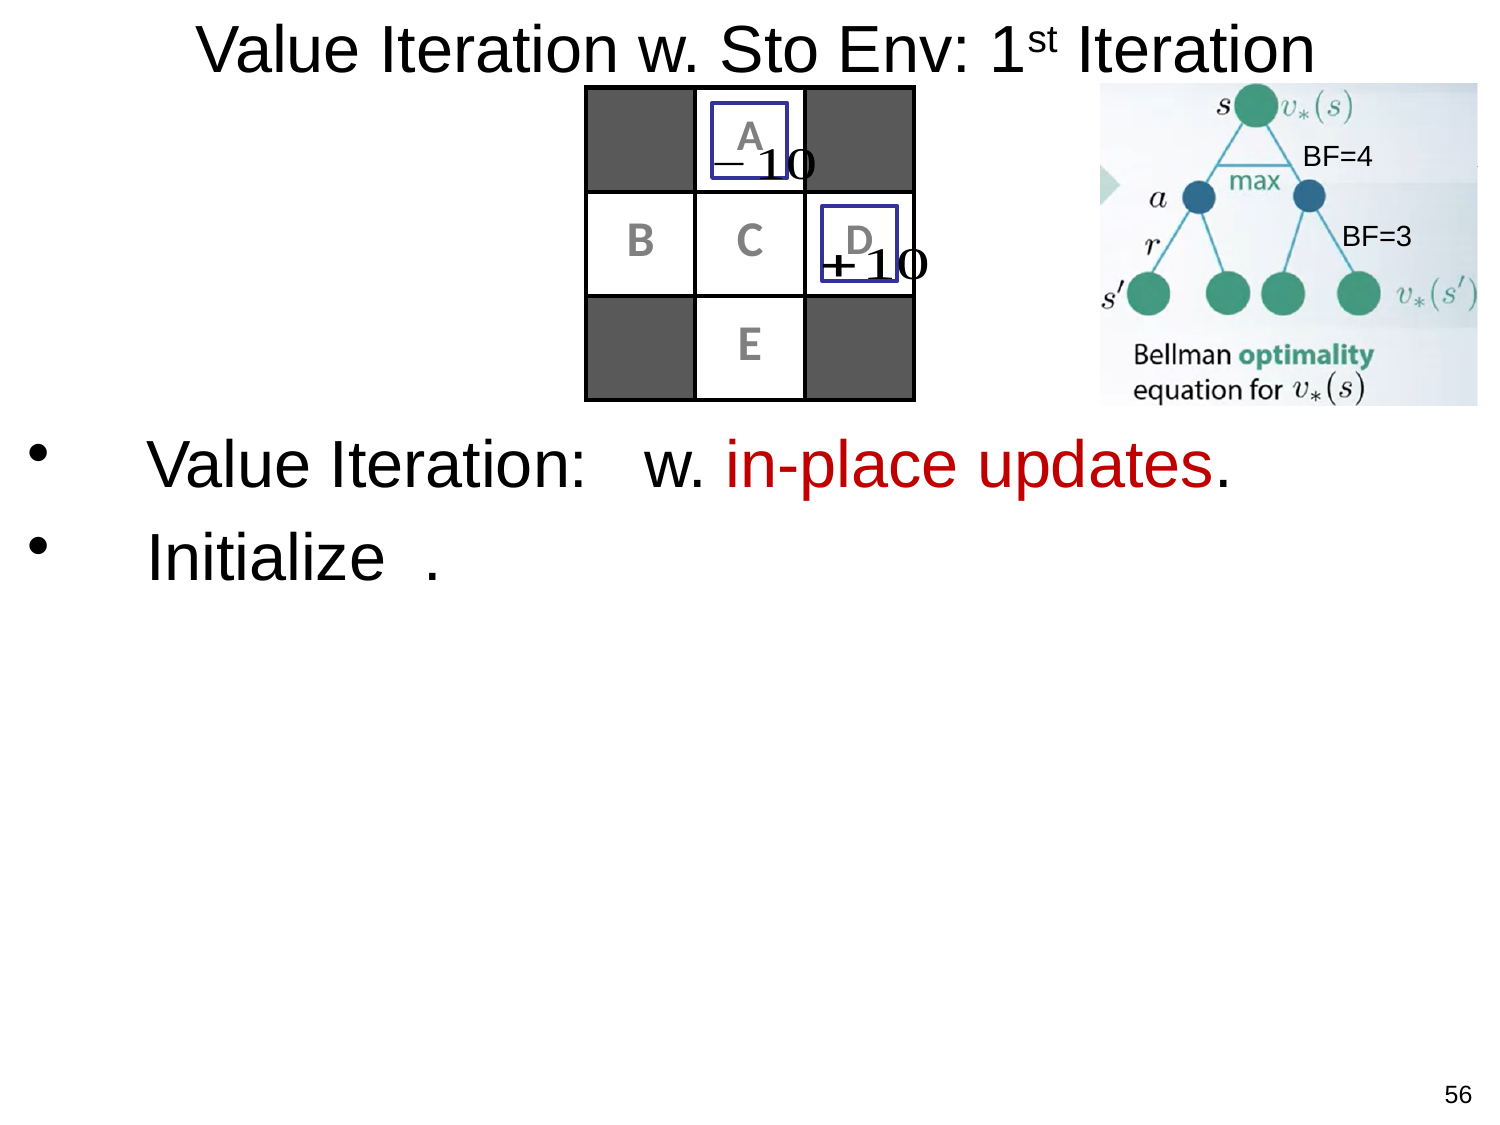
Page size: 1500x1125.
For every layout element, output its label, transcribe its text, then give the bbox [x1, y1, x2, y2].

table_cell D [807, 194, 912, 294]
text_box [820, 204, 899, 283]
table_cell B [588, 194, 693, 294]
table_header [588, 90, 693, 190]
text_box [710, 101, 789, 180]
title Value Iteration w. Sto Env: 1st Iteration [37, 0, 1476, 118]
table_header [807, 90, 912, 190]
table_cell E [697, 298, 803, 398]
table_cell [807, 298, 912, 398]
picture [1099, 81, 1478, 407]
table_header A [697, 90, 803, 190]
table_cell [588, 298, 693, 398]
slide_number 56 [1137, 1070, 1488, 1112]
table_cell C [697, 194, 803, 294]
